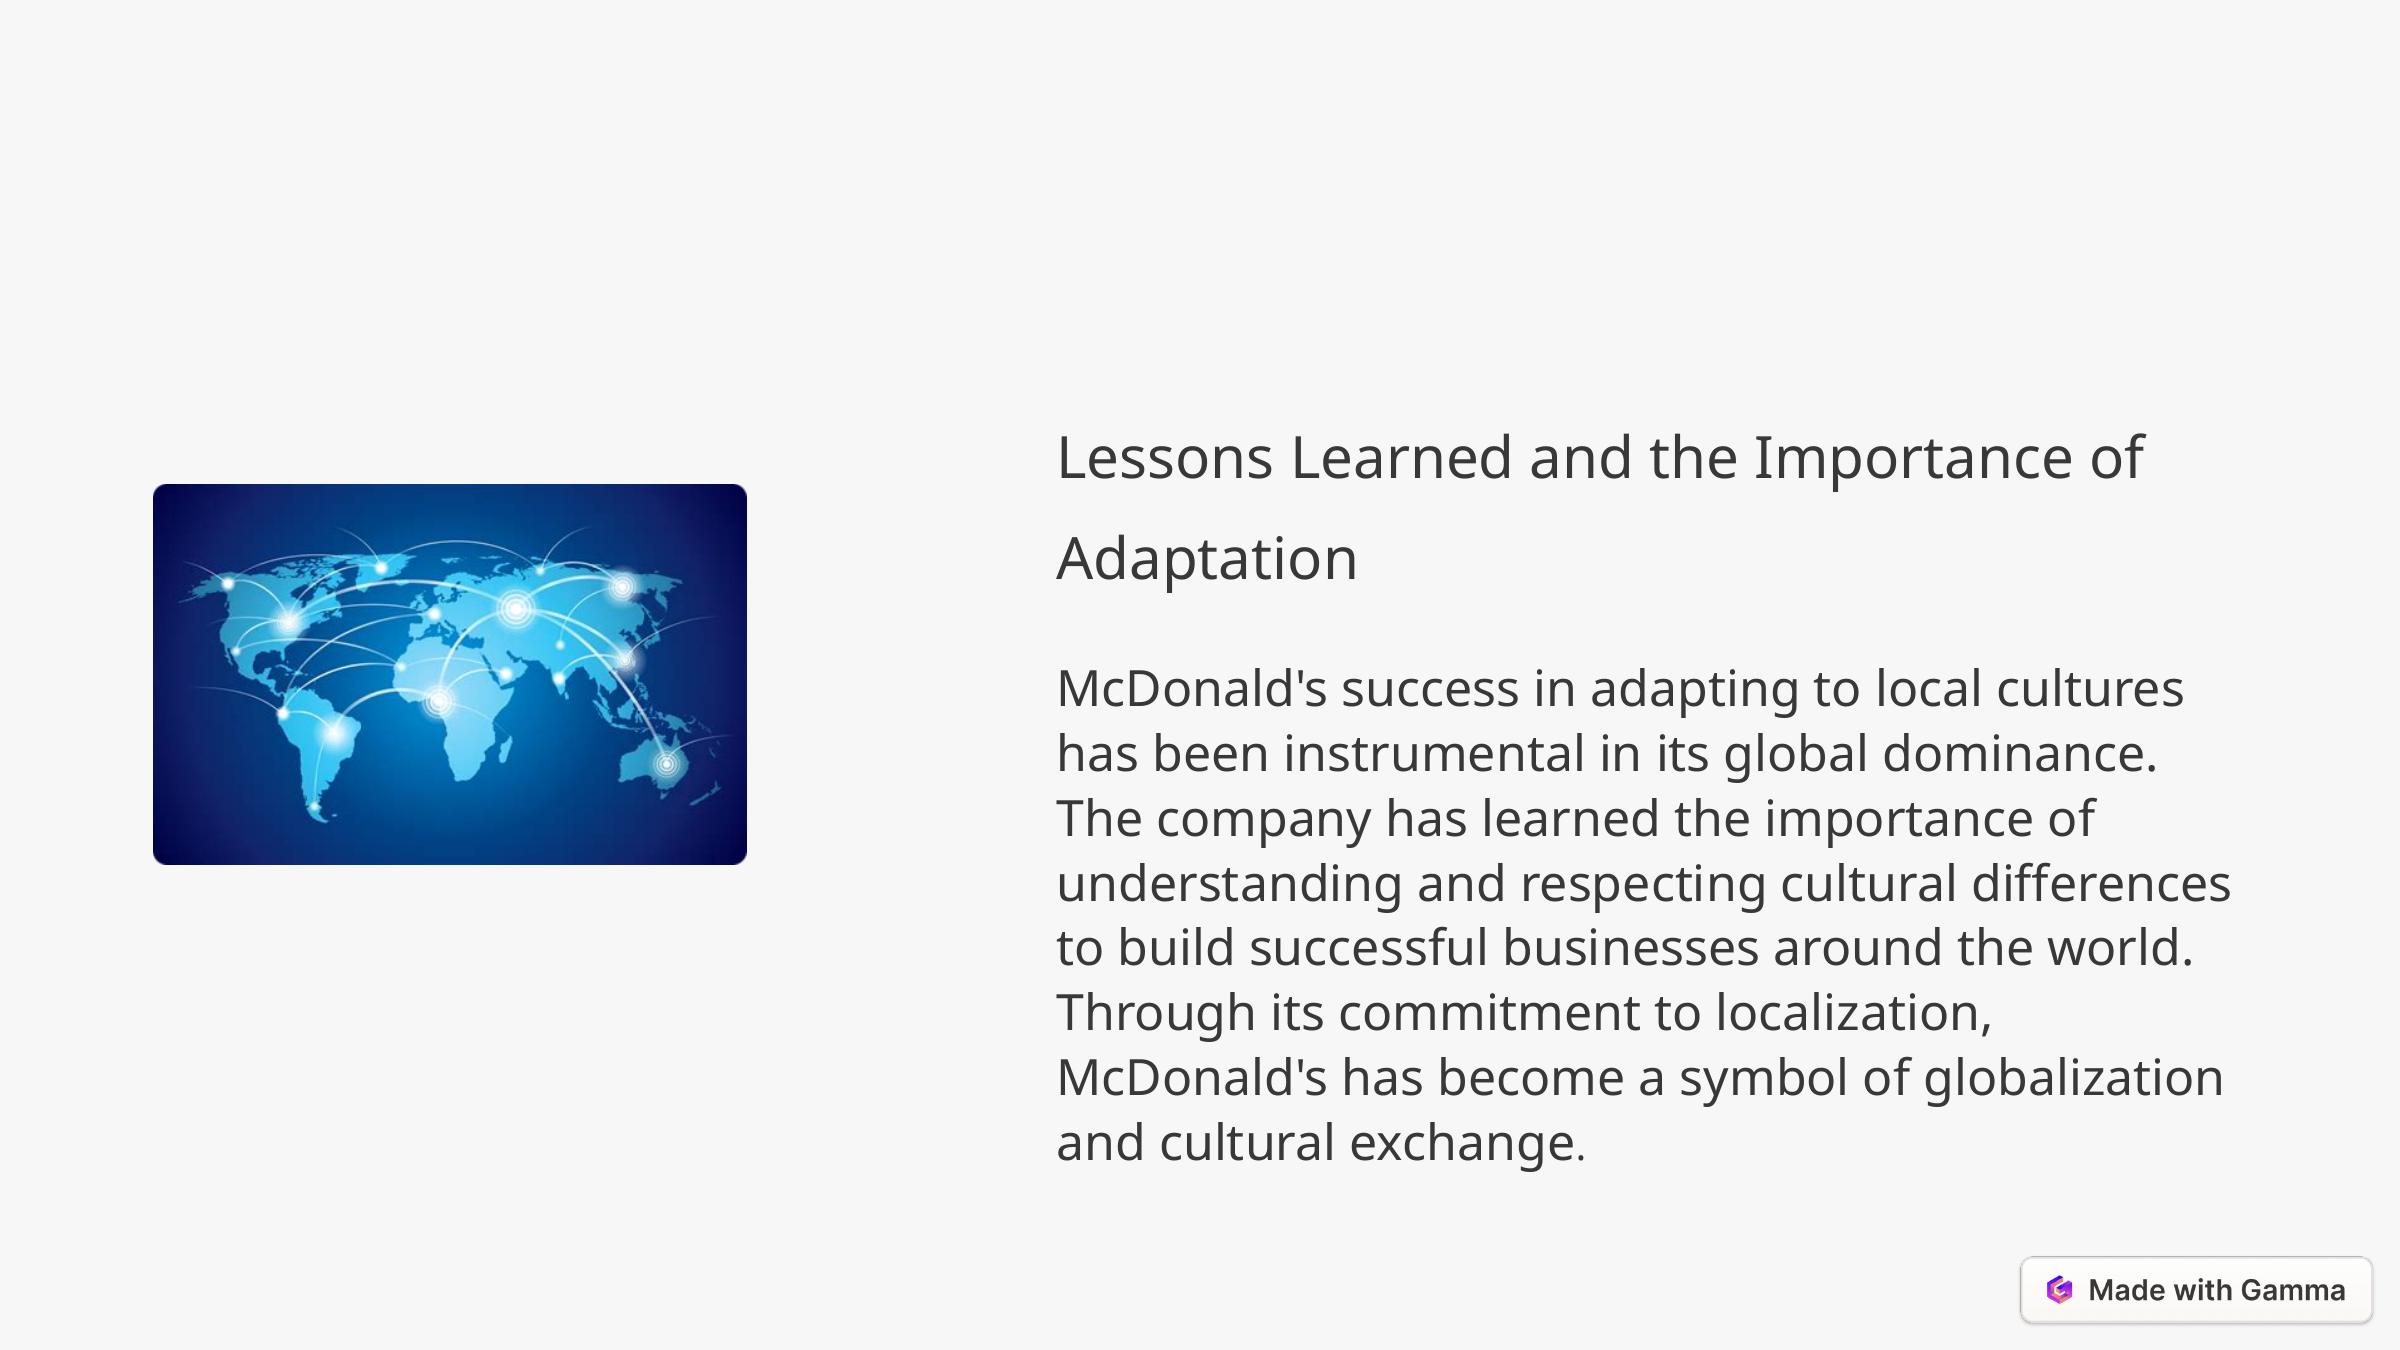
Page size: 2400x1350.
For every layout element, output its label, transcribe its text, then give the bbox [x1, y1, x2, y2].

text_box McDonald's success in adapting to local cultures has been instrumental in its global dominance. The company has learned the importance of understanding and respecting cultural differences to build successful businesses around the world. Through its commitment to localization, McDonald's has become a symbol of globalization and cultural exchange. [1041, 644, 2259, 969]
picture [2008, 1244, 2385, 1335]
picture [0, 0, 900, 1350]
text_box [900, 0, 2400, 1350]
text_box Lessons Learned and the Importance of Adaptation [1041, 381, 2259, 584]
